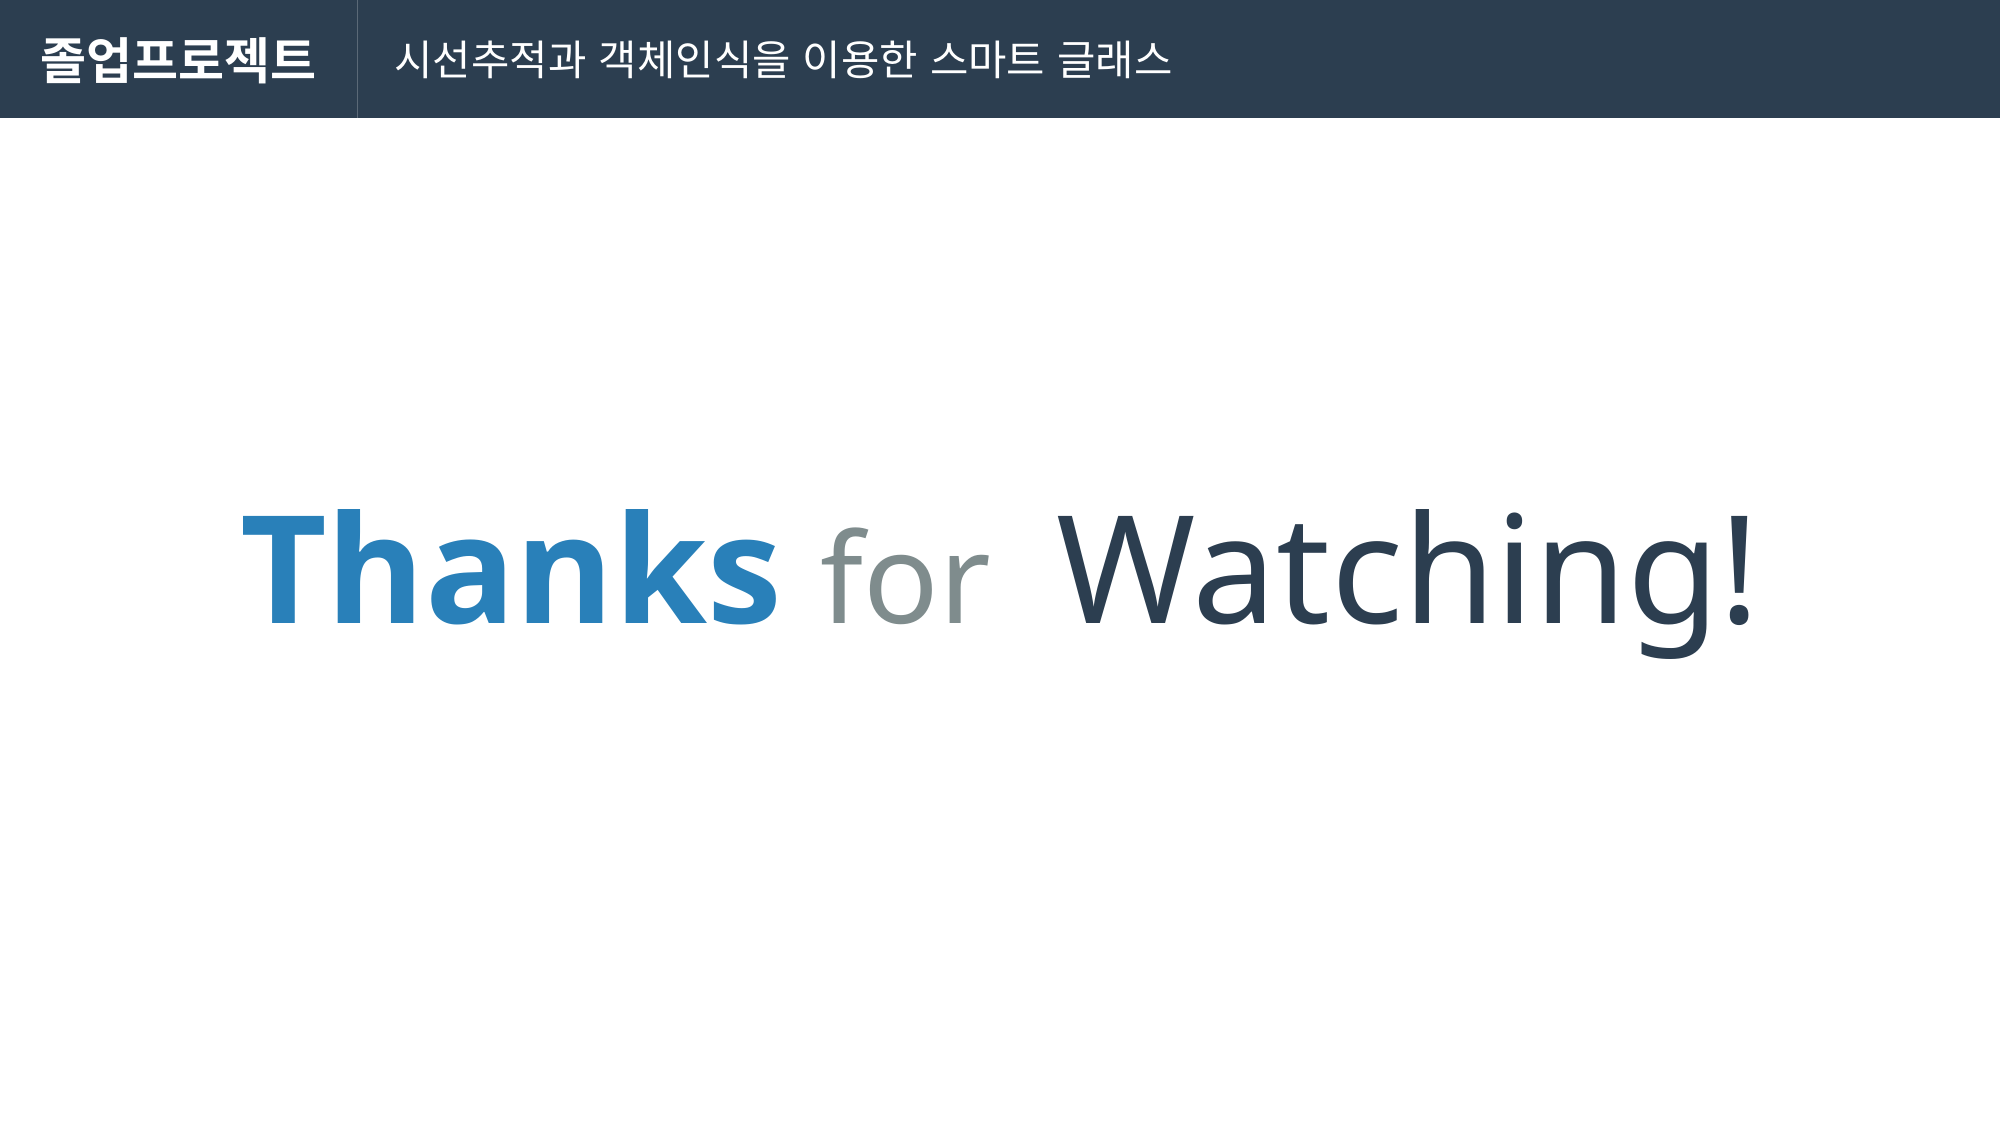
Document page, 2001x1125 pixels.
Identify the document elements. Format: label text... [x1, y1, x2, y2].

subtitle Thanks for Watching! [0, 346, 2000, 781]
list 졸업프로젝트 [0, 0, 358, 119]
list 시선추적과 객체인식을 이용한 스마트 글래스 [358, 0, 1816, 119]
